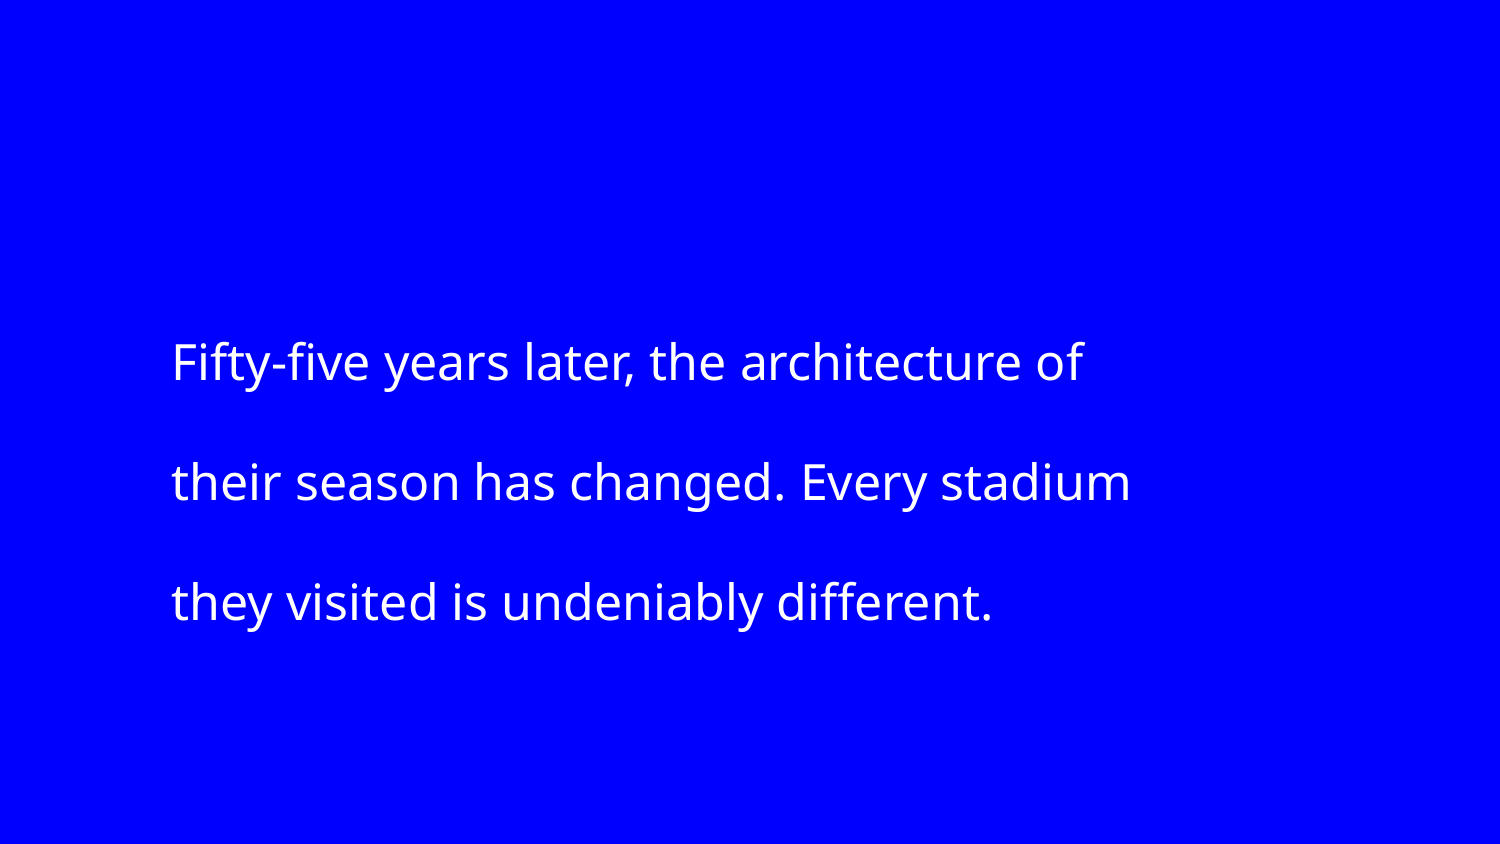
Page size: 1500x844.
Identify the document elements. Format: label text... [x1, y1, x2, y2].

text_box Fifty-five years later, the architecture of their season has changed. Every stadium they visited is undeniably different. [156, 255, 1192, 646]
